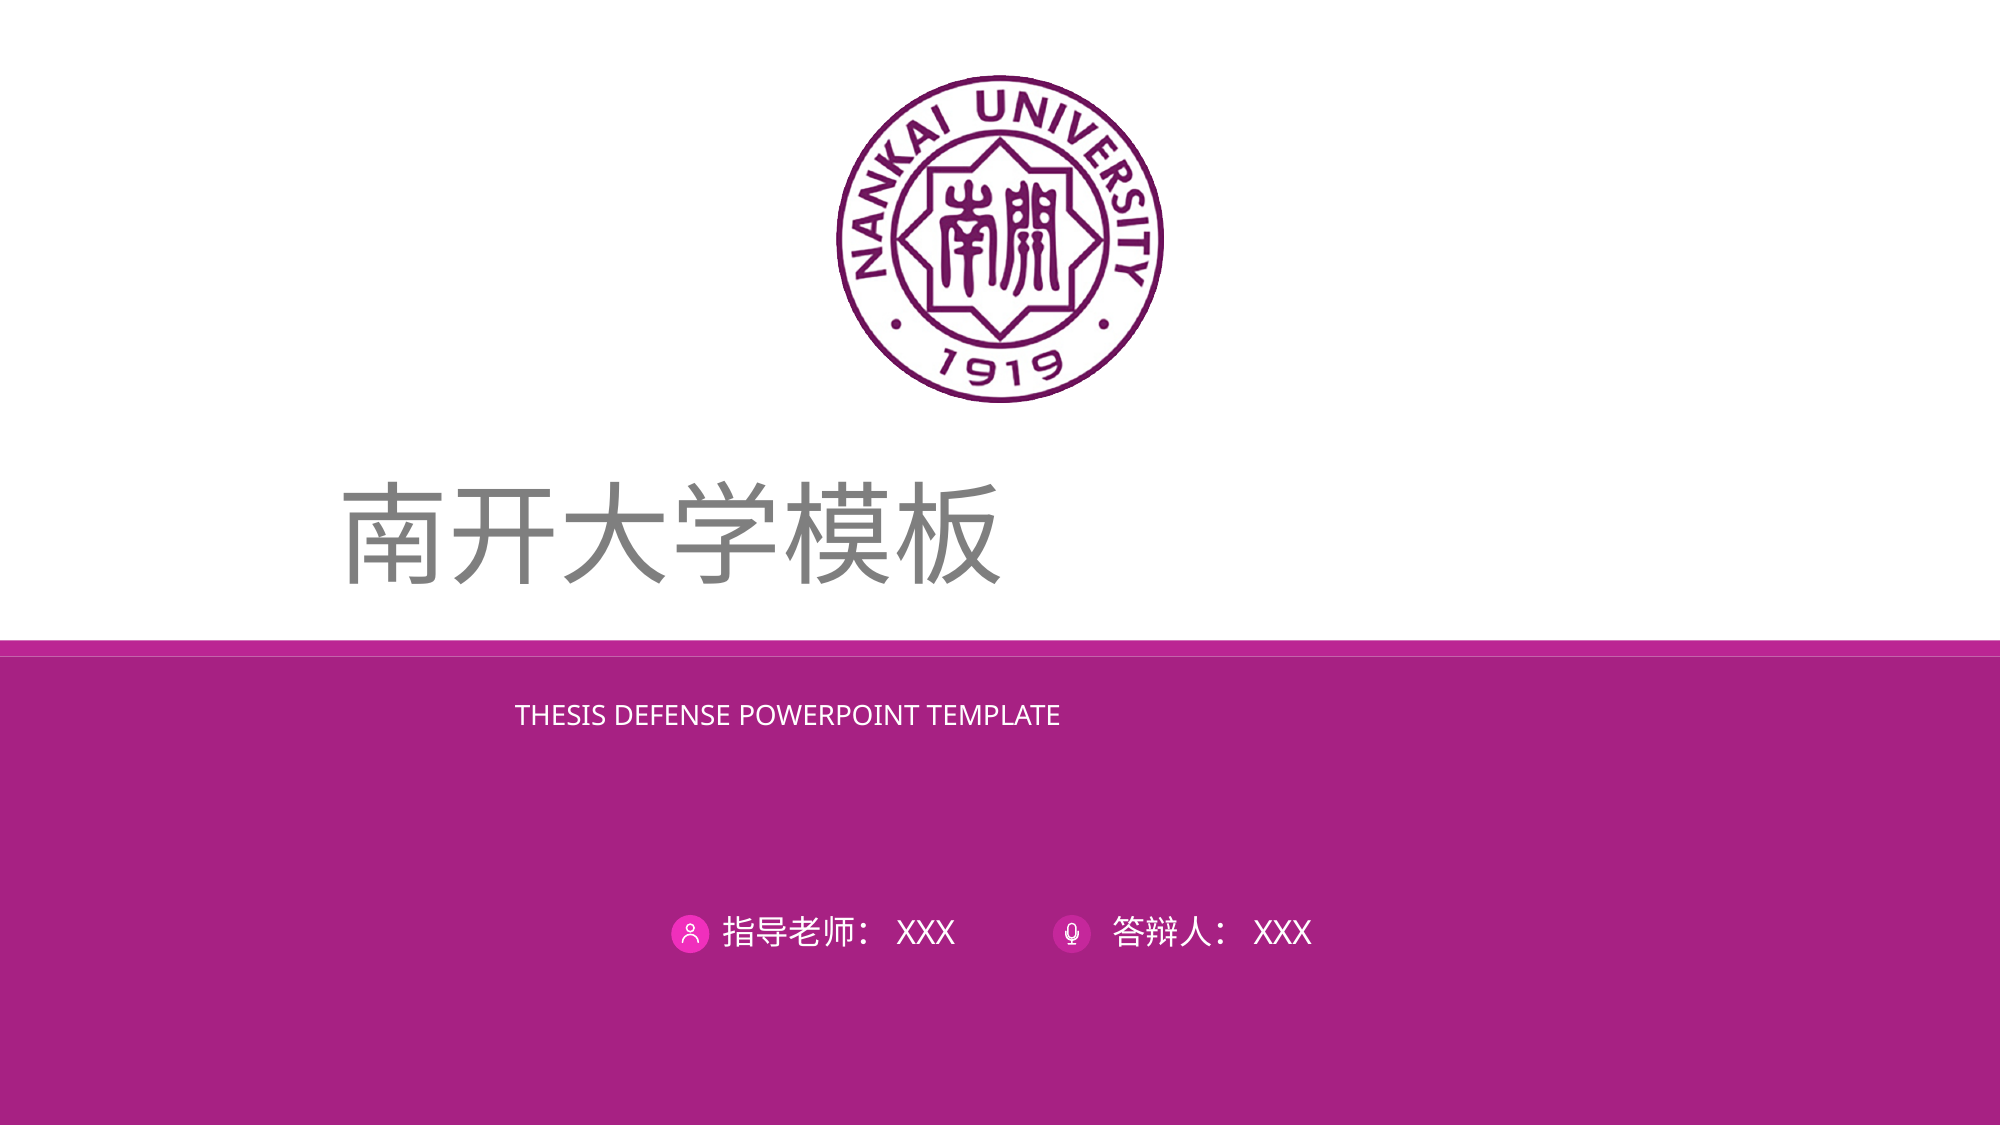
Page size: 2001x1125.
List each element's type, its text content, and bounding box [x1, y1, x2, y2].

text_box [0, 658, 2000, 1125]
text_box 指导老师：XXX [707, 903, 970, 959]
text_box [0, 638, 2000, 658]
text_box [670, 914, 710, 954]
text_box 答辩人：XXX [1097, 903, 1328, 959]
picture [831, 70, 1169, 409]
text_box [1052, 914, 1092, 954]
text_box THESIS DEFENSE POWERPOINT TEMPLATE [500, 690, 1501, 739]
text_box 南开大学模板 [322, 456, 1678, 605]
